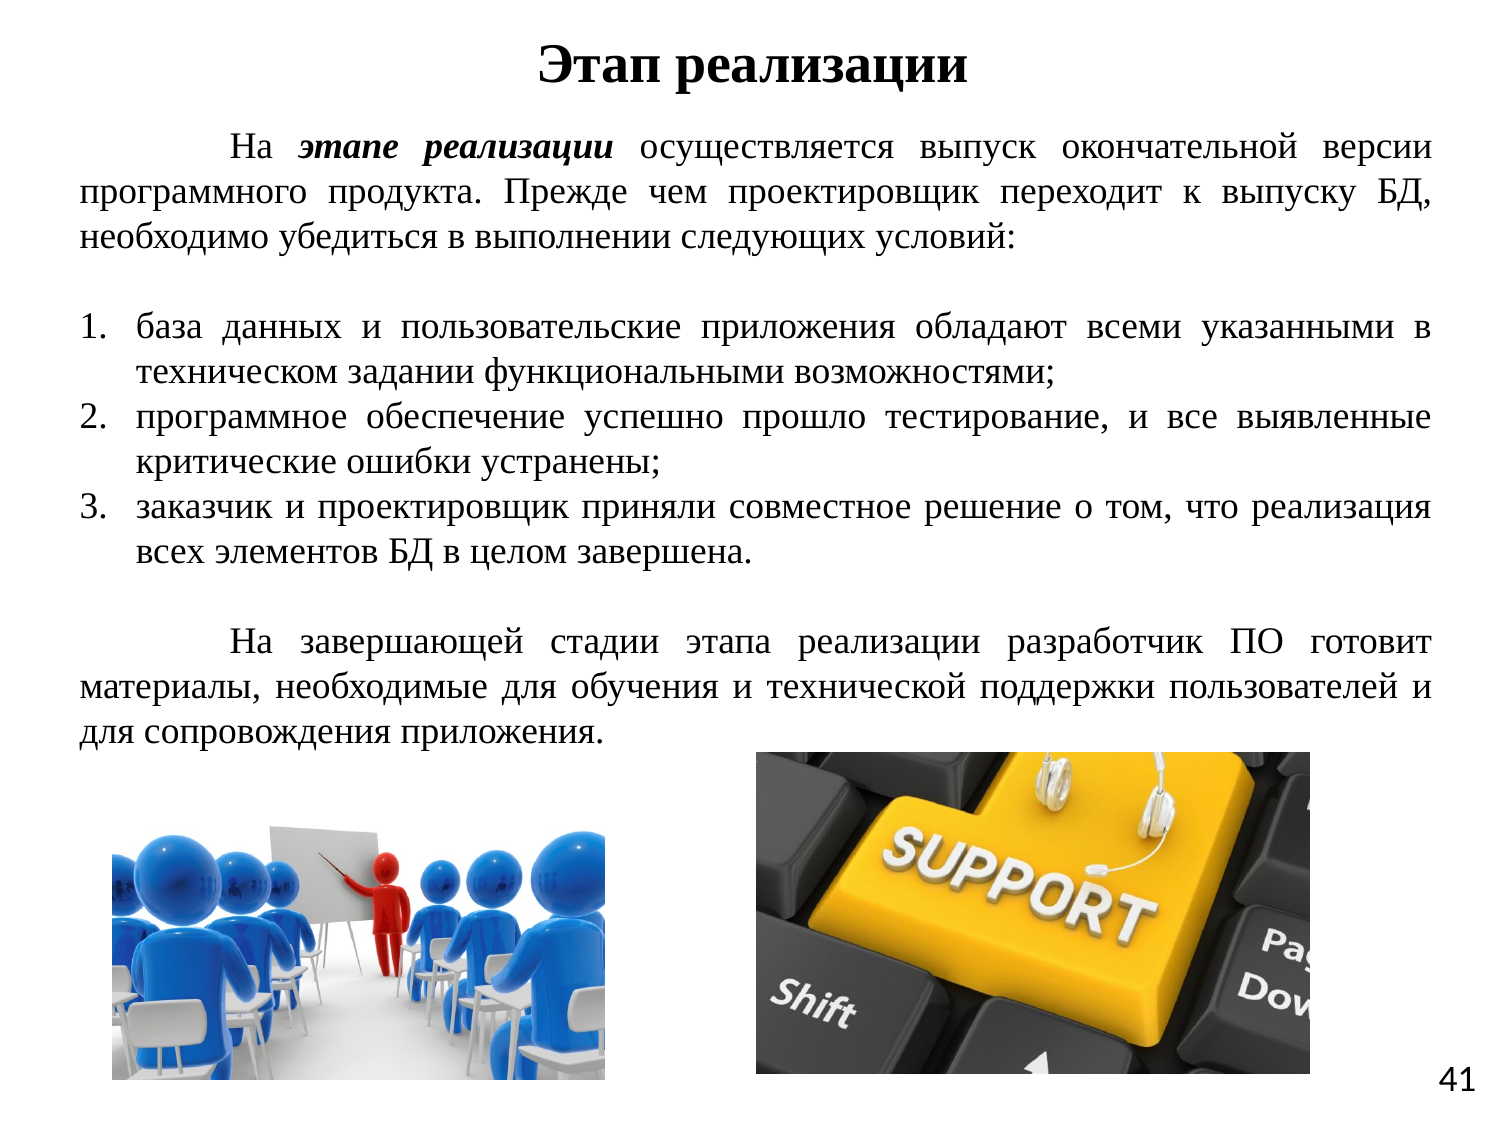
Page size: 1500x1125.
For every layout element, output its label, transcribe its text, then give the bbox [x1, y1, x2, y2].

title Этап реализации [32, 19, 1473, 102]
picture [756, 752, 1310, 1074]
text_box На этапе реализации осуществляется выпуск окончательной версии программного продукта. Прежде чем проектировщик переходит к выпуску БД, необходимо убедиться в выполнении следующих условий: база данных и пользовательские приложения обладают всеми указанными в техническом задании функциональными возможностями; программное обеспечение успешно прошло тестирование, и все выявленные критические ошибки устранены; заказчик и проектировщик приняли совместное решение о том, что реализация всех элементов БД в целом завершена. На завершающей стадии этапа реализации разработчик ПО готовит материалы, необходимые для обучения и технической поддержки пользователей и для сопровождения приложения. [64, 113, 1448, 759]
picture [111, 764, 605, 1080]
text_box 41 [1423, 1046, 1492, 1107]
